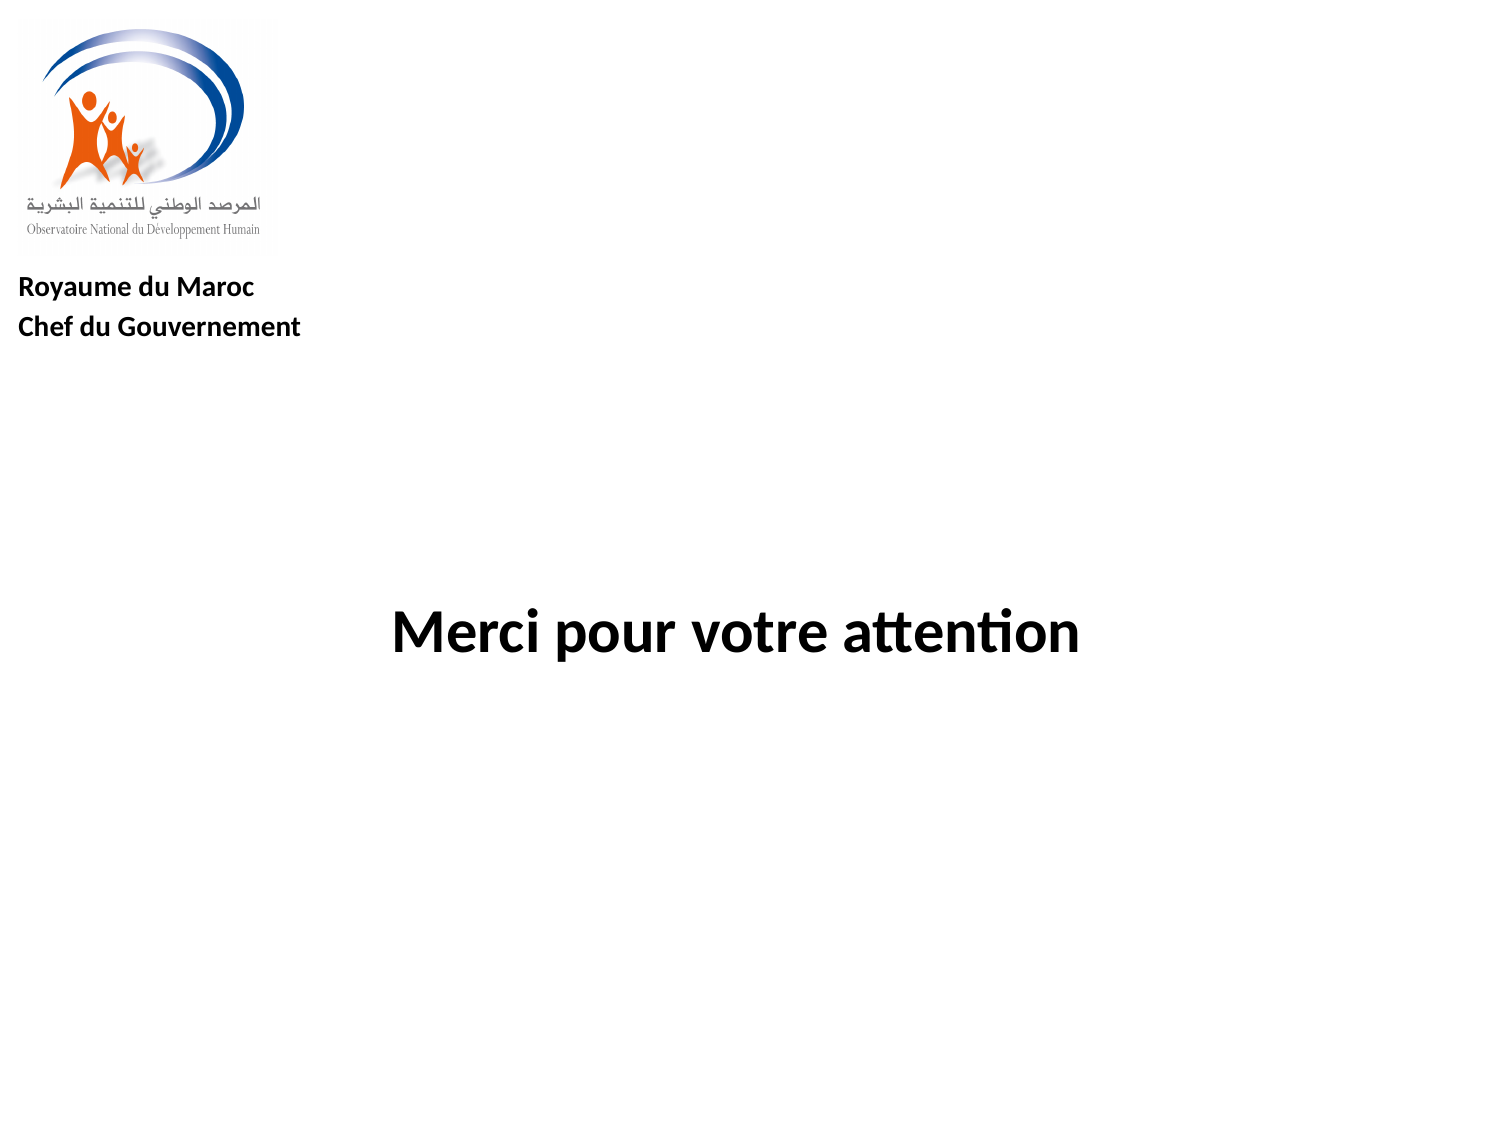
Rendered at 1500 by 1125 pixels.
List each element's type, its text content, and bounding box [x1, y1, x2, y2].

text_box Royaume du Maroc Chef du Gouvernement [3, 254, 361, 368]
picture [17, 18, 278, 256]
title Merci pour votre attention [4, 562, 1469, 767]
